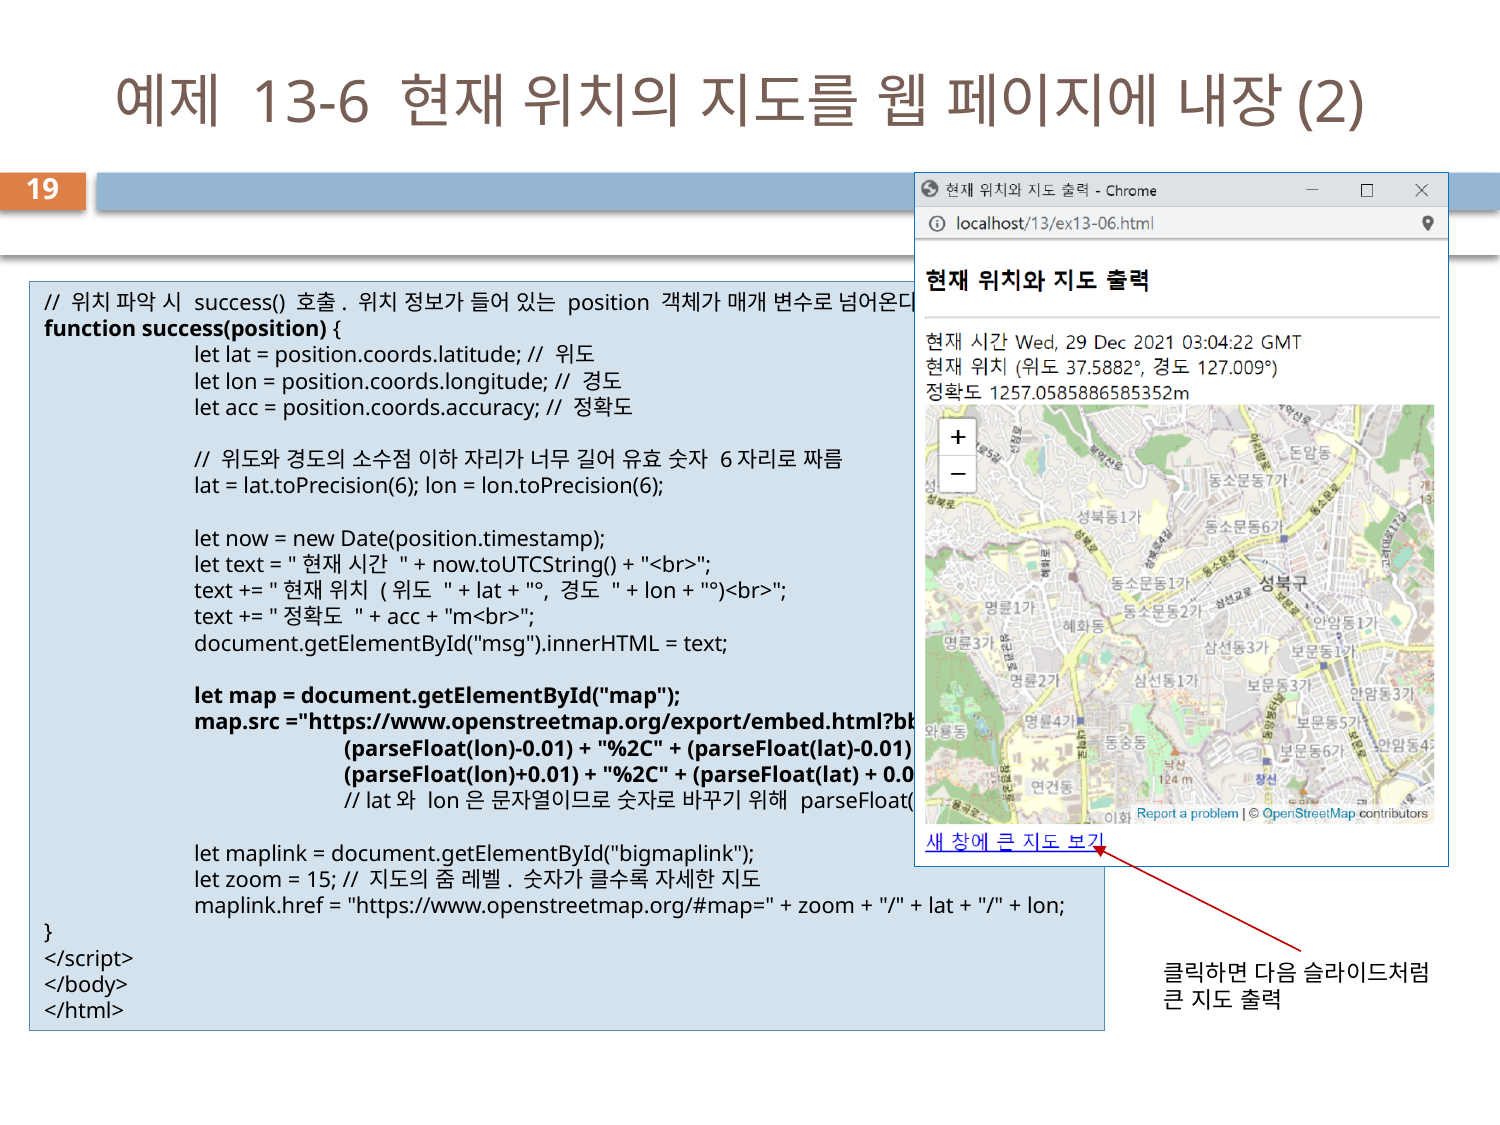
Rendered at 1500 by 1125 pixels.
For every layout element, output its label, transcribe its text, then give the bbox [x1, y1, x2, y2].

picture [914, 172, 1449, 867]
text_box // 위치 파악 시 success() 호출. 위치 정보가 들어 있는 position 객체가 매개 변수로 넘어온다. function success(position) { let lat = position.coords.latitude; // 위도 let lon = position.coords.longitude; // 경도 let acc = position.coords.accuracy; // 정확도 // 위도와 경도의 소수점 이하 자리가 너무 길어 유효 숫자 6자리로 짜름 lat = lat.toPrecision(6); lon = lon.toPrecision(6); let now = new Date(position.timestamp); let text = "현재 시간 " + now.toUTCString() + "<br>"; text += "현재 위치 (위도 " + lat + "°, 경도 " + lon + "°)<br>"; text += "정확도 " + acc + "m<br>"; document.getElementById("msg").innerHTML = text; let map = document.getElementById("map"); map.src ="https://www.openstreetmap.org/export/embed.html?bbox=" + (parseFloat(lon)-0.01) + "%2C" + (parseFloat(lat)-0.01) + "%2C" + (parseFloat(lon)+0.01) + "%2C" + (parseFloat(lat) + 0.01); // lat와 lon은 문자열이므로 숫자로 바꾸기 위해 parseFloat() 사용 let maplink = document.getElementById("bigmaplink"); let zoom = 15; // 지도의 줌 레벨. 숫자가 클수록 자세한 지도 maplink.href = "https://www.openstreetmap.org/#map=" + zoom + "/" + lat + "/" + lon; } </script> </body> </html> [29, 281, 1105, 1031]
title 예제 13-6 현재 위치의 지도를 웹 페이지에 내장(2) [99, 37, 1438, 161]
slide_number 19 [0, 170, 87, 211]
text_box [1092, 845, 1302, 952]
text_box 클릭하면 다음 슬라이드처럼 큰 지도 출력 [1148, 951, 1453, 1021]
